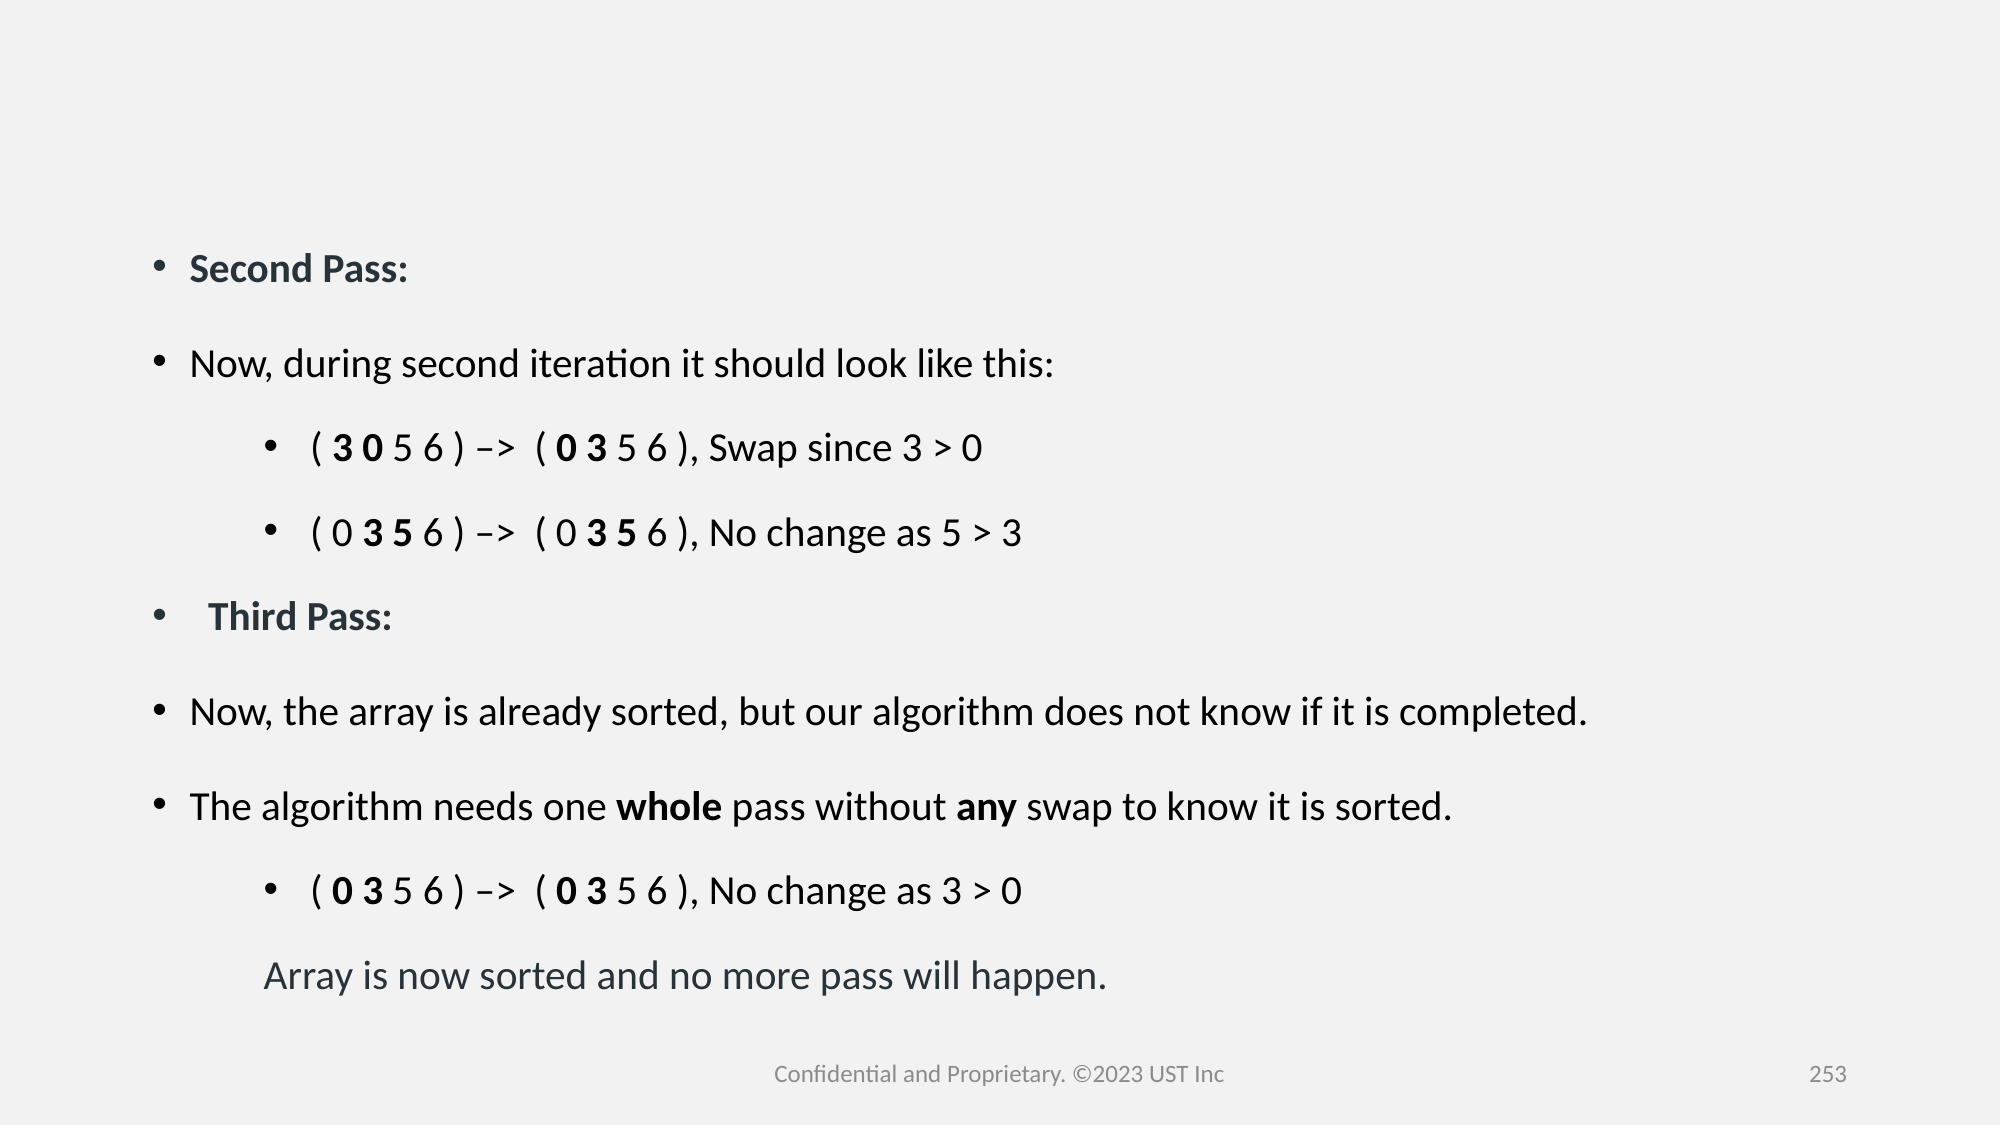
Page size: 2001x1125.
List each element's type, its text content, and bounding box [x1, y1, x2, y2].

list Second Pass: Now, during second iteration it should look like this: ( 3 0 5 6 ) –> ( 0 3 5 6 ), Swap since 3 > 0 ( 0 3 5 6 ) –> ( 0 3 5 6 ), No change as 5 > 3 Third Pass: Now, the array is already sorted, but our algorithm does not know if it is completed. The algorithm needs one whole pass without any swap to know it is sorted. ( 0 3 5 6 ) –> ( 0 3 5 6 ), No change as 3 > 0 Array is now sorted and no more pass will happen. [137, 208, 1863, 1014]
slide_number 253 [1412, 1042, 1863, 1103]
footer Confidential and Proprietary. ©2023 UST Inc [662, 1042, 1338, 1103]
